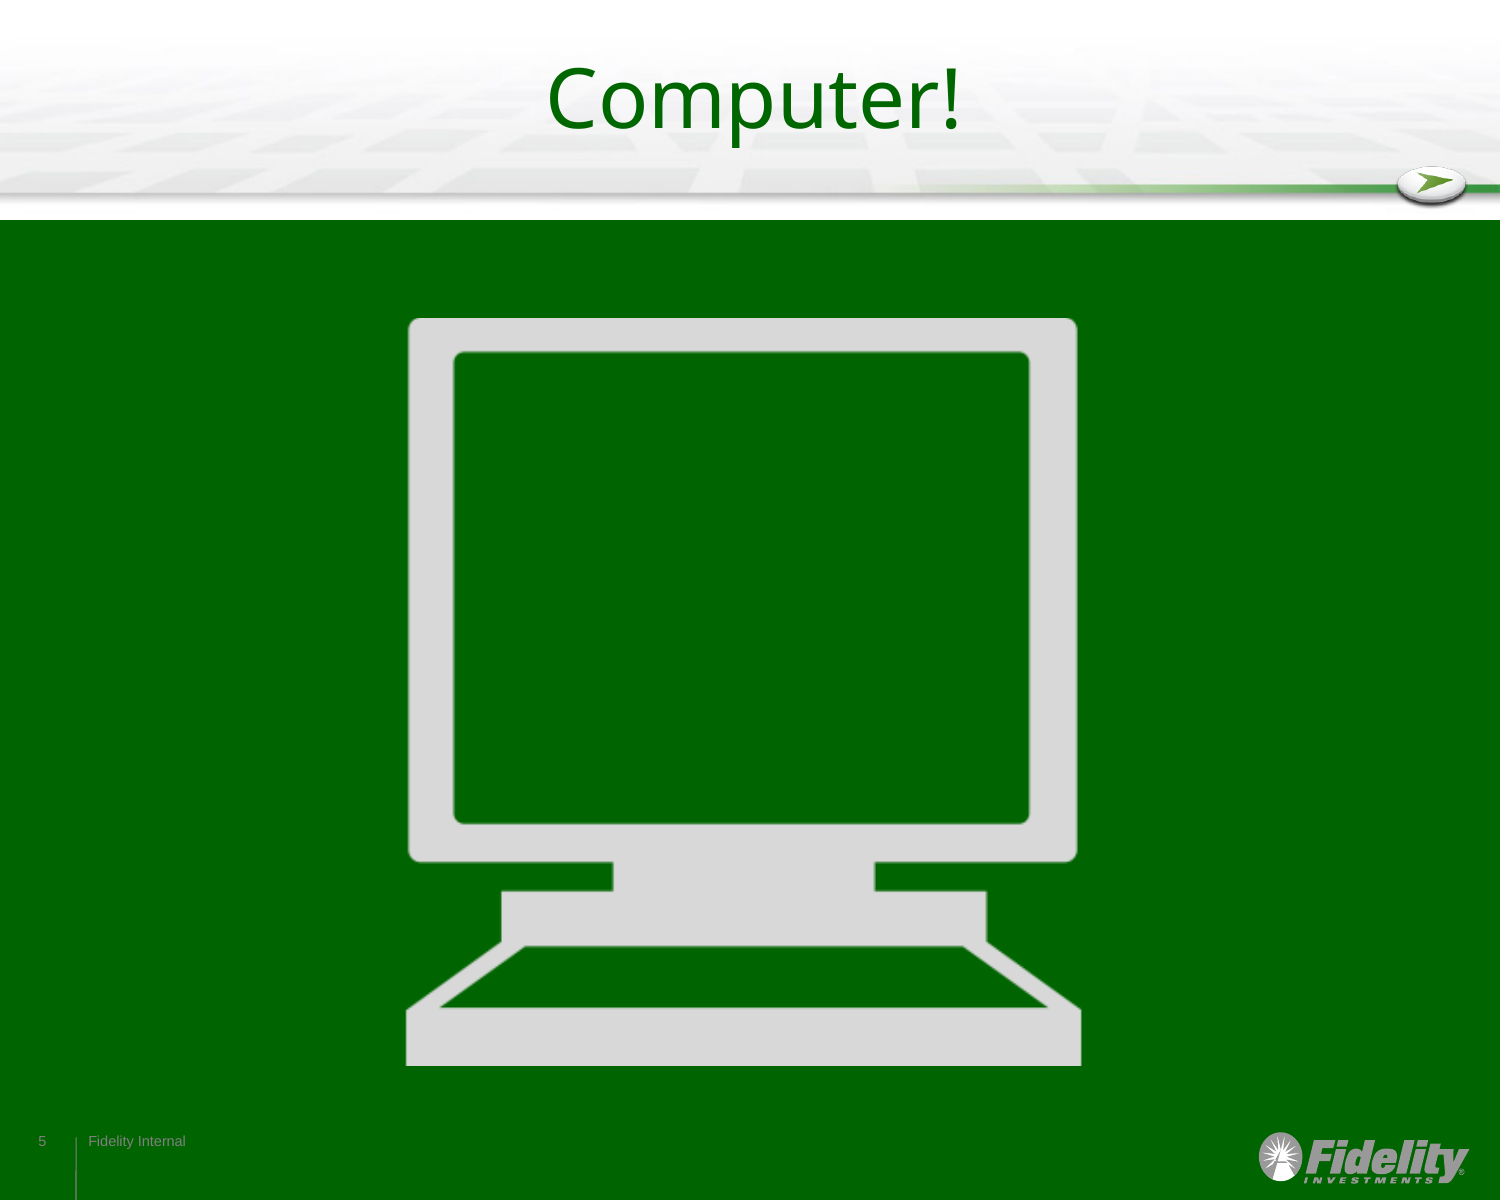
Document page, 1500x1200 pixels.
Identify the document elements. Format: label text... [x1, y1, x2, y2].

title Computer! [45, 23, 1463, 180]
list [371, 318, 1120, 1066]
picture [0, 0, 1500, 220]
